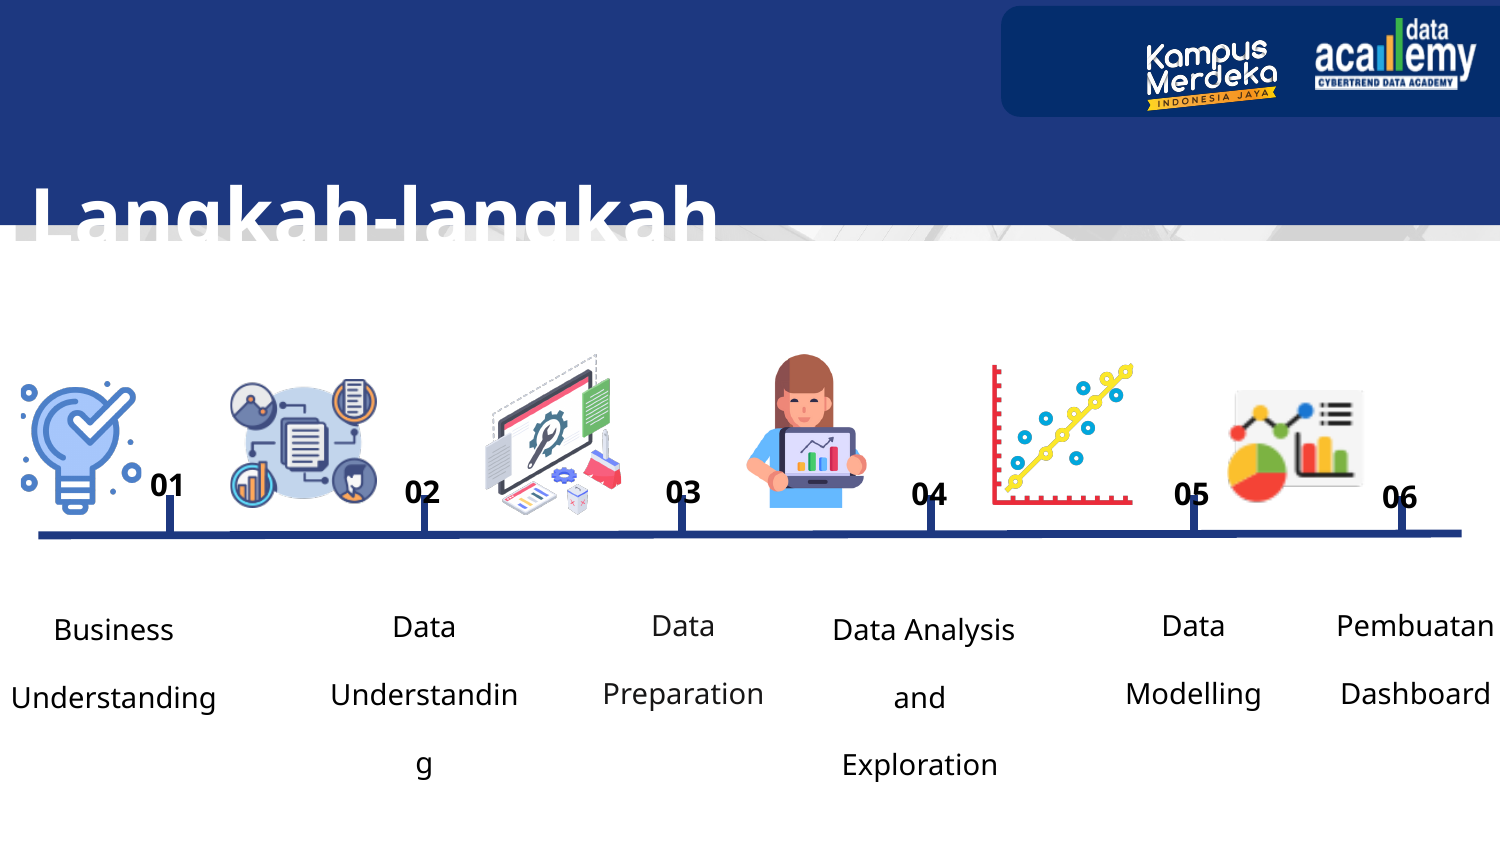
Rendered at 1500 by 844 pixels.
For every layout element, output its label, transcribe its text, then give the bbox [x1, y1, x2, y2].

text_box Pembuatan Dashboard [1313, 574, 1500, 711]
text_box 06 [1337, 447, 1463, 515]
text_box Data Understanding [322, 575, 527, 780]
text_box Data Preparation [581, 574, 786, 711]
text_box Data Modelling [1091, 574, 1296, 711]
text_box [746, 354, 867, 508]
text_box 05 [1129, 444, 1255, 512]
text_box 03 [621, 442, 746, 511]
text_box [0, 0, 996, 226]
text_box [1227, 390, 1365, 505]
text_box [20, 381, 142, 515]
picture [1315, 17, 1477, 91]
text_box 04 [867, 444, 992, 512]
text_box 01 [105, 434, 231, 503]
picture [1146, 40, 1278, 111]
text_box [15, 226, 29, 241]
text_box Langkah-langkah Project [29, 89, 1002, 432]
text_box [230, 379, 377, 508]
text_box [1000, 0, 1500, 260]
text_box Business Understanding [0, 578, 228, 714]
text_box 02 [354, 442, 491, 511]
text_box [485, 354, 622, 515]
text_box Data Analysis and Exploration [817, 578, 1023, 782]
text_box [992, 363, 1134, 505]
